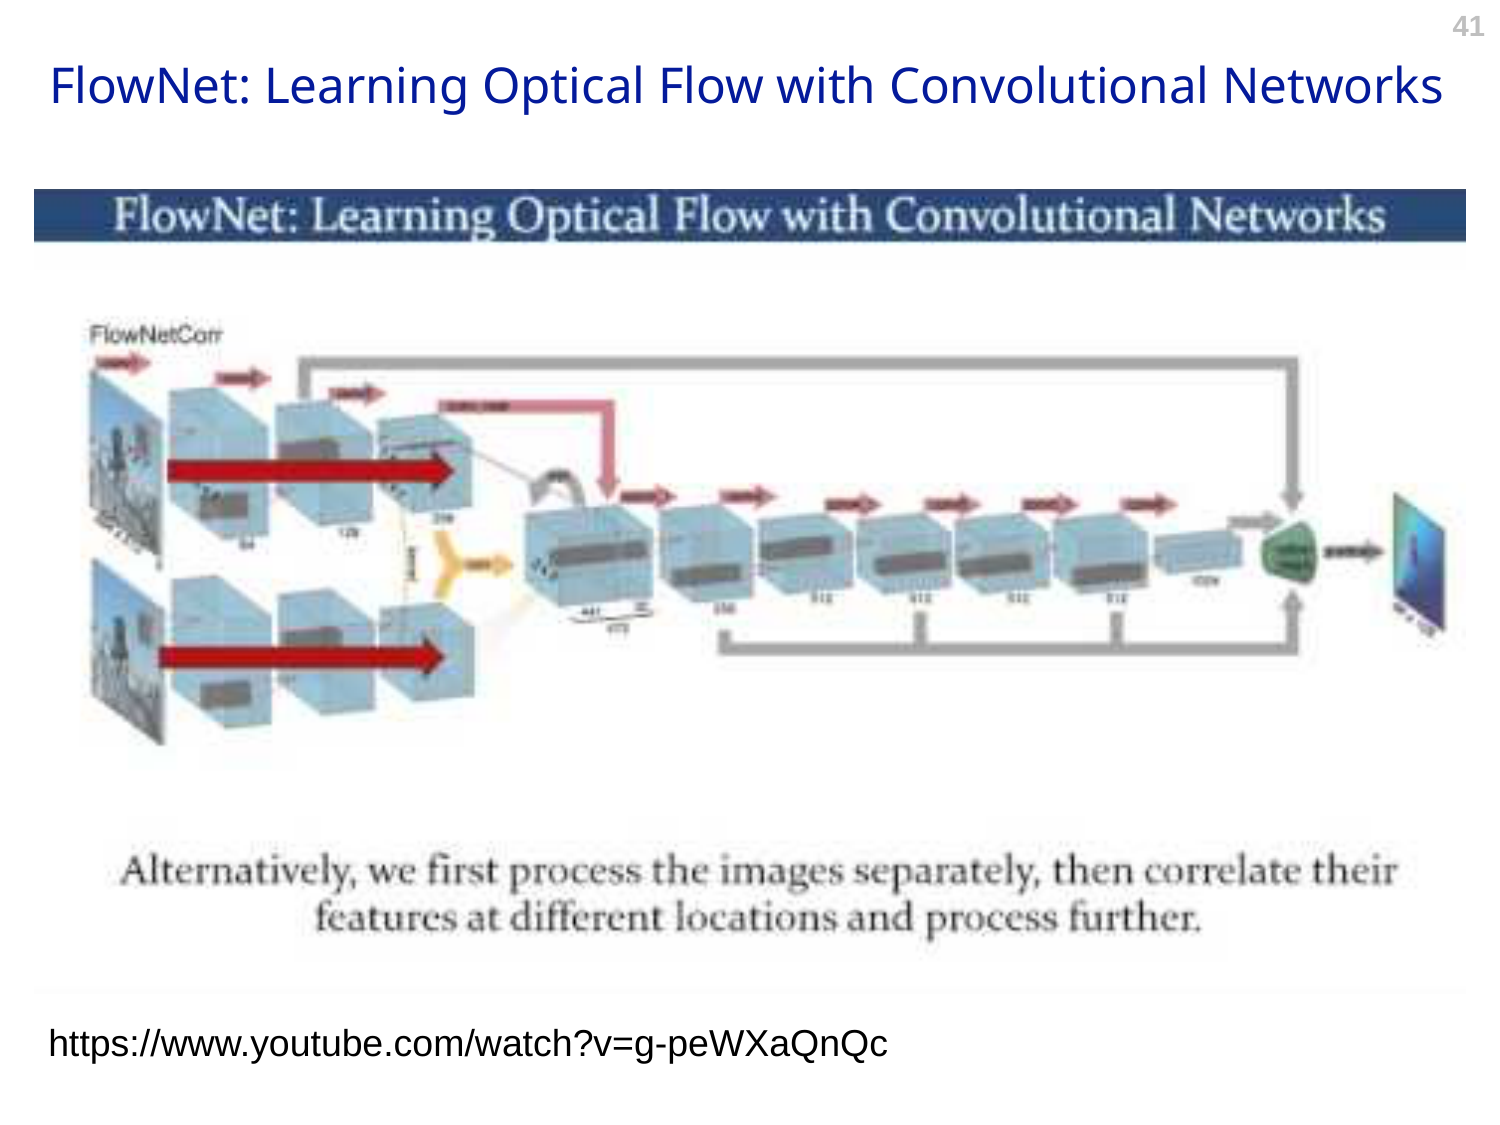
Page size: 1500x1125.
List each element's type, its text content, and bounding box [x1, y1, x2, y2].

text_box https://www.youtube.com/watch?v=g-peWXaQnQc [33, 1011, 965, 1072]
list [33, 188, 1467, 995]
title FlowNet: Learning Optical Flow with Convolutional Networks [34, 27, 1466, 141]
